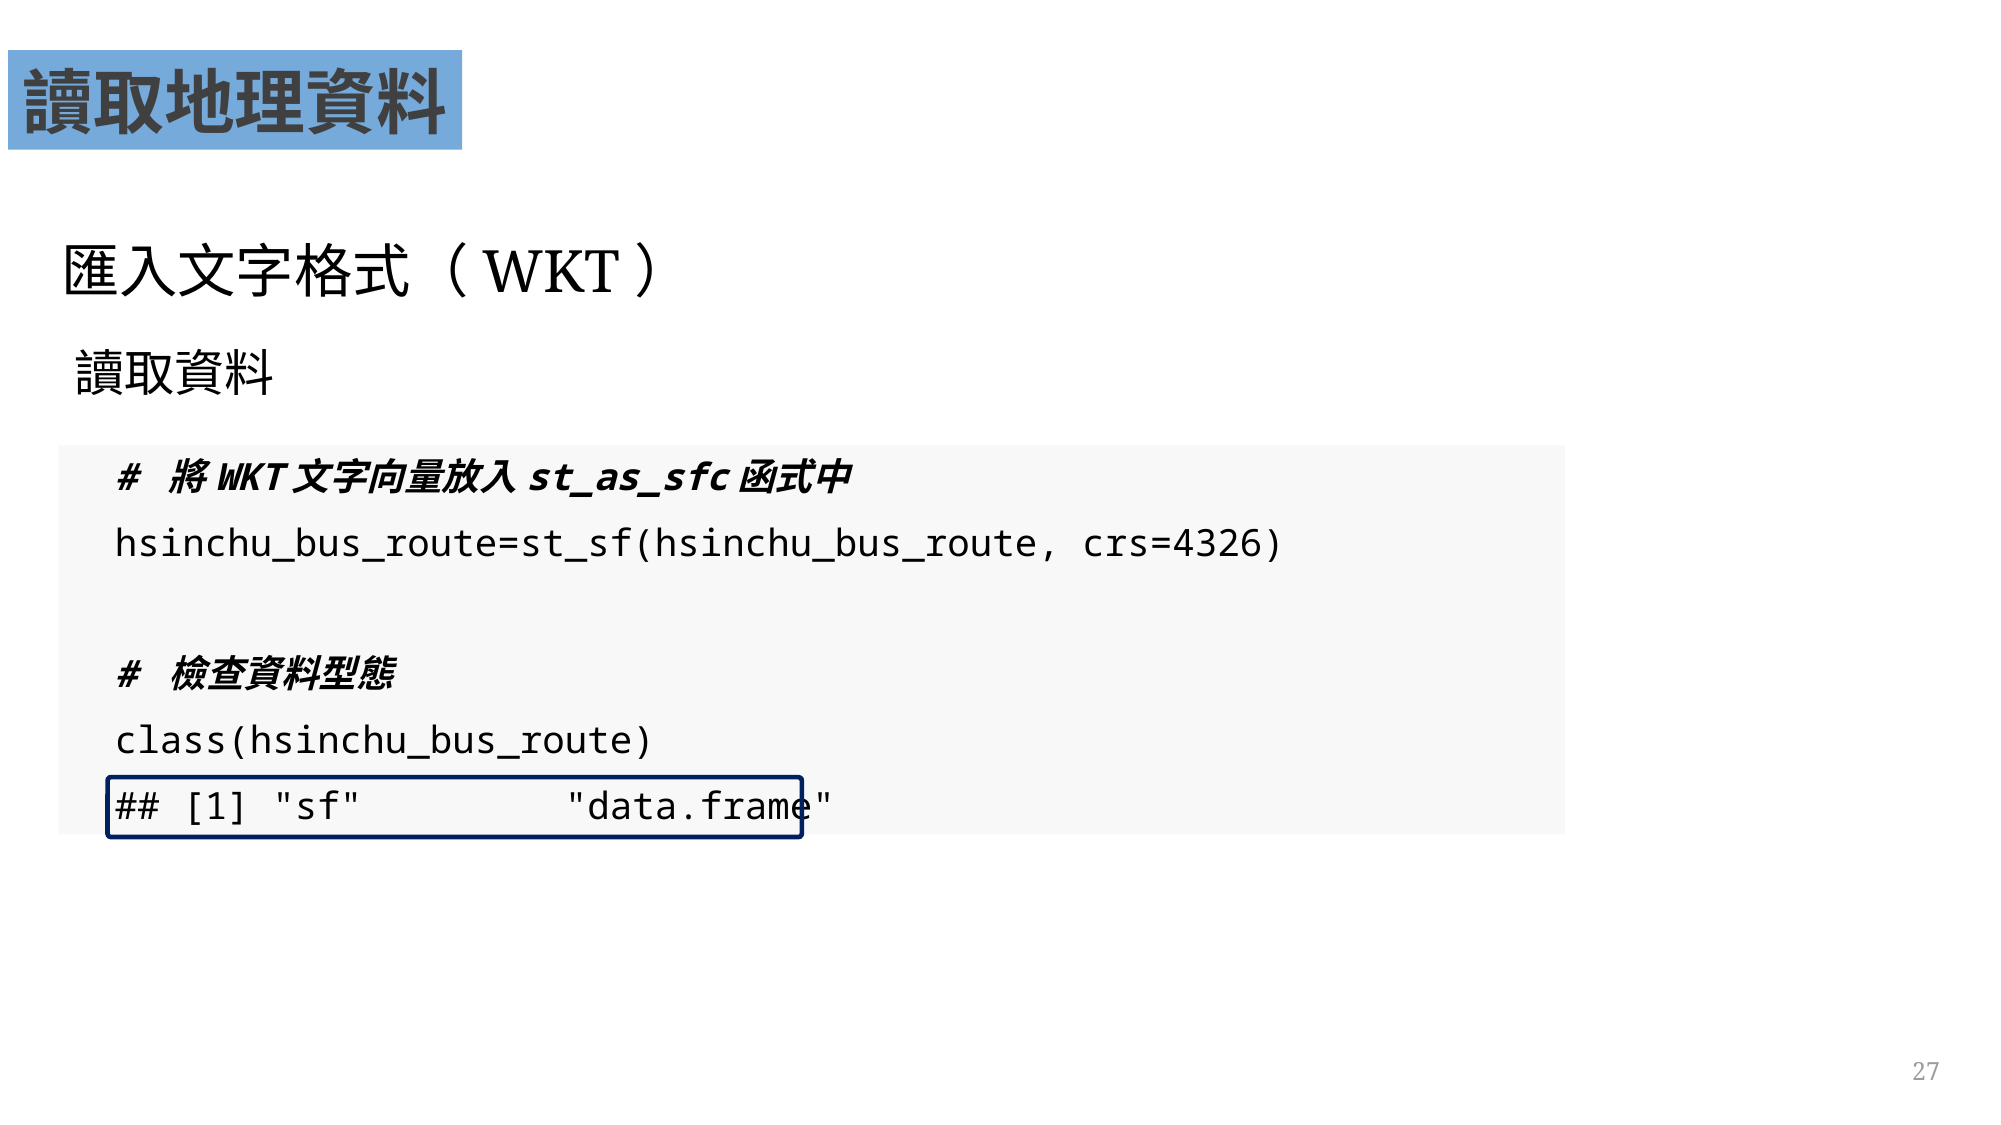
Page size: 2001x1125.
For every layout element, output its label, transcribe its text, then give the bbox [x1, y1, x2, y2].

text_box 讀取資料 [59, 334, 290, 409]
text_box [106, 776, 803, 839]
text_box # 將WKT文字向量放入st_as_sfc函式中 hsinchu_bus_route=st_sf(hsinchu_bus_route, crs=4326) # 檢查資料型態 class(hsinchu_bus_route) ## [1] "sf" "data.frame" [58, 445, 1565, 835]
text_box 讀取地理資料 [8, 50, 463, 150]
slide_number 27 [1505, 1042, 1955, 1103]
text_box 匯入文字格式（WKT） [46, 226, 708, 311]
